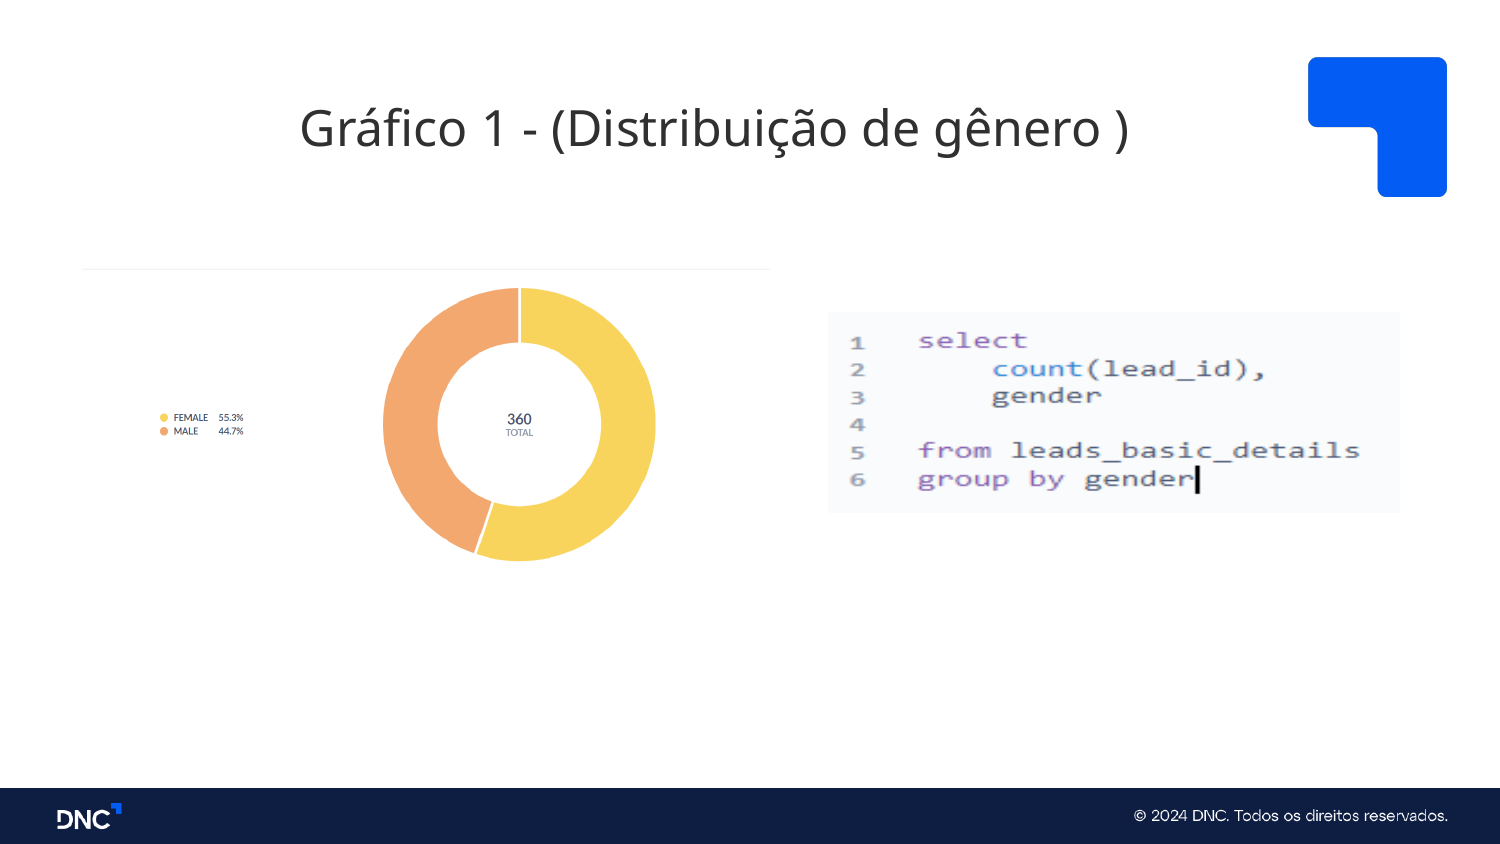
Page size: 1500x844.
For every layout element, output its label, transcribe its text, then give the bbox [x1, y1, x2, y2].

text_box Gráfico 1 - (Distribuição de gênero ) [209, 81, 1221, 172]
picture [0, 0, 1500, 844]
